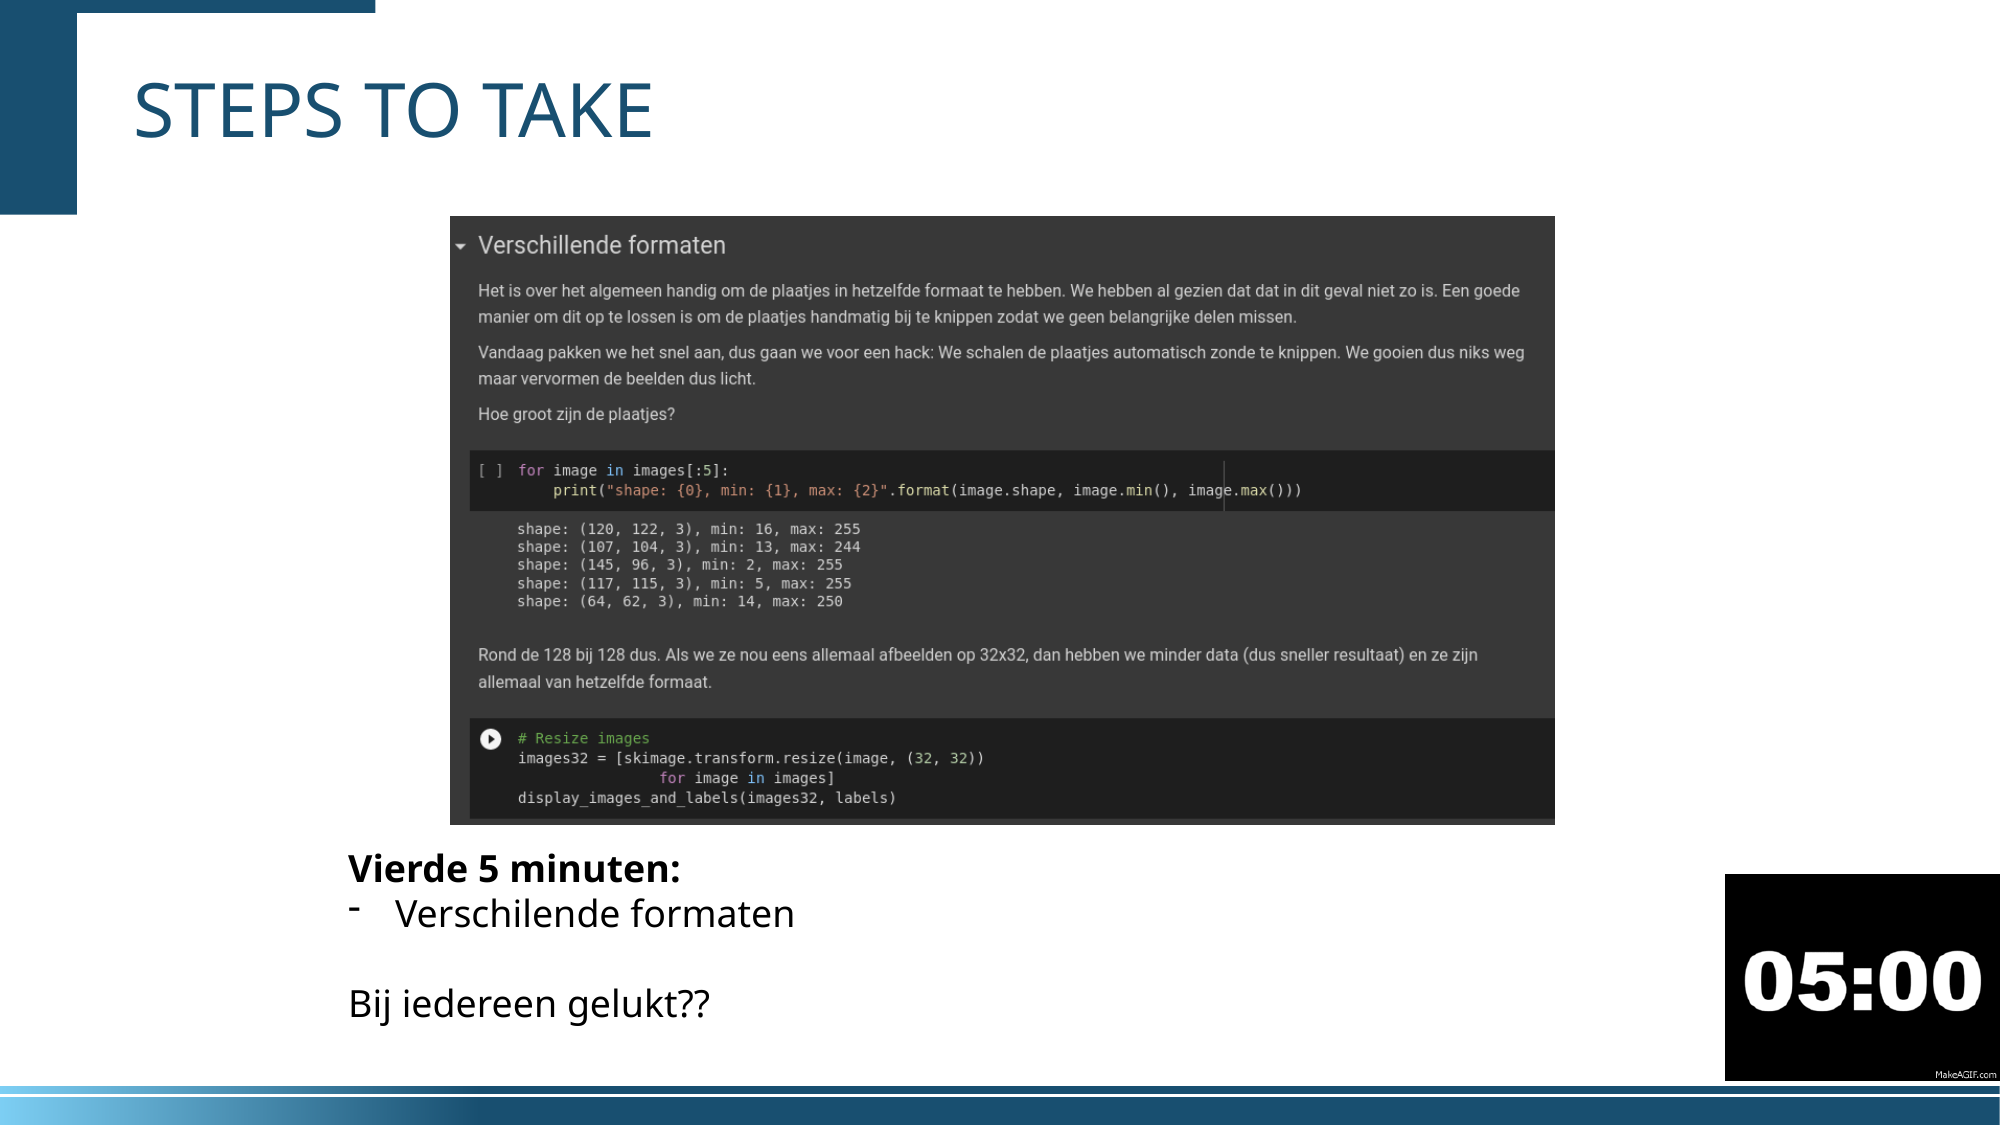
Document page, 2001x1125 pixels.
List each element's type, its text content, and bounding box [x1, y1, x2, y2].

picture [449, 216, 1556, 826]
title Steps to take [118, 61, 1844, 165]
picture [1724, 874, 2000, 1081]
text_box Vierde 5 minuten: Verschilende formaten Bij iedereen gelukt?? [333, 837, 1140, 1032]
